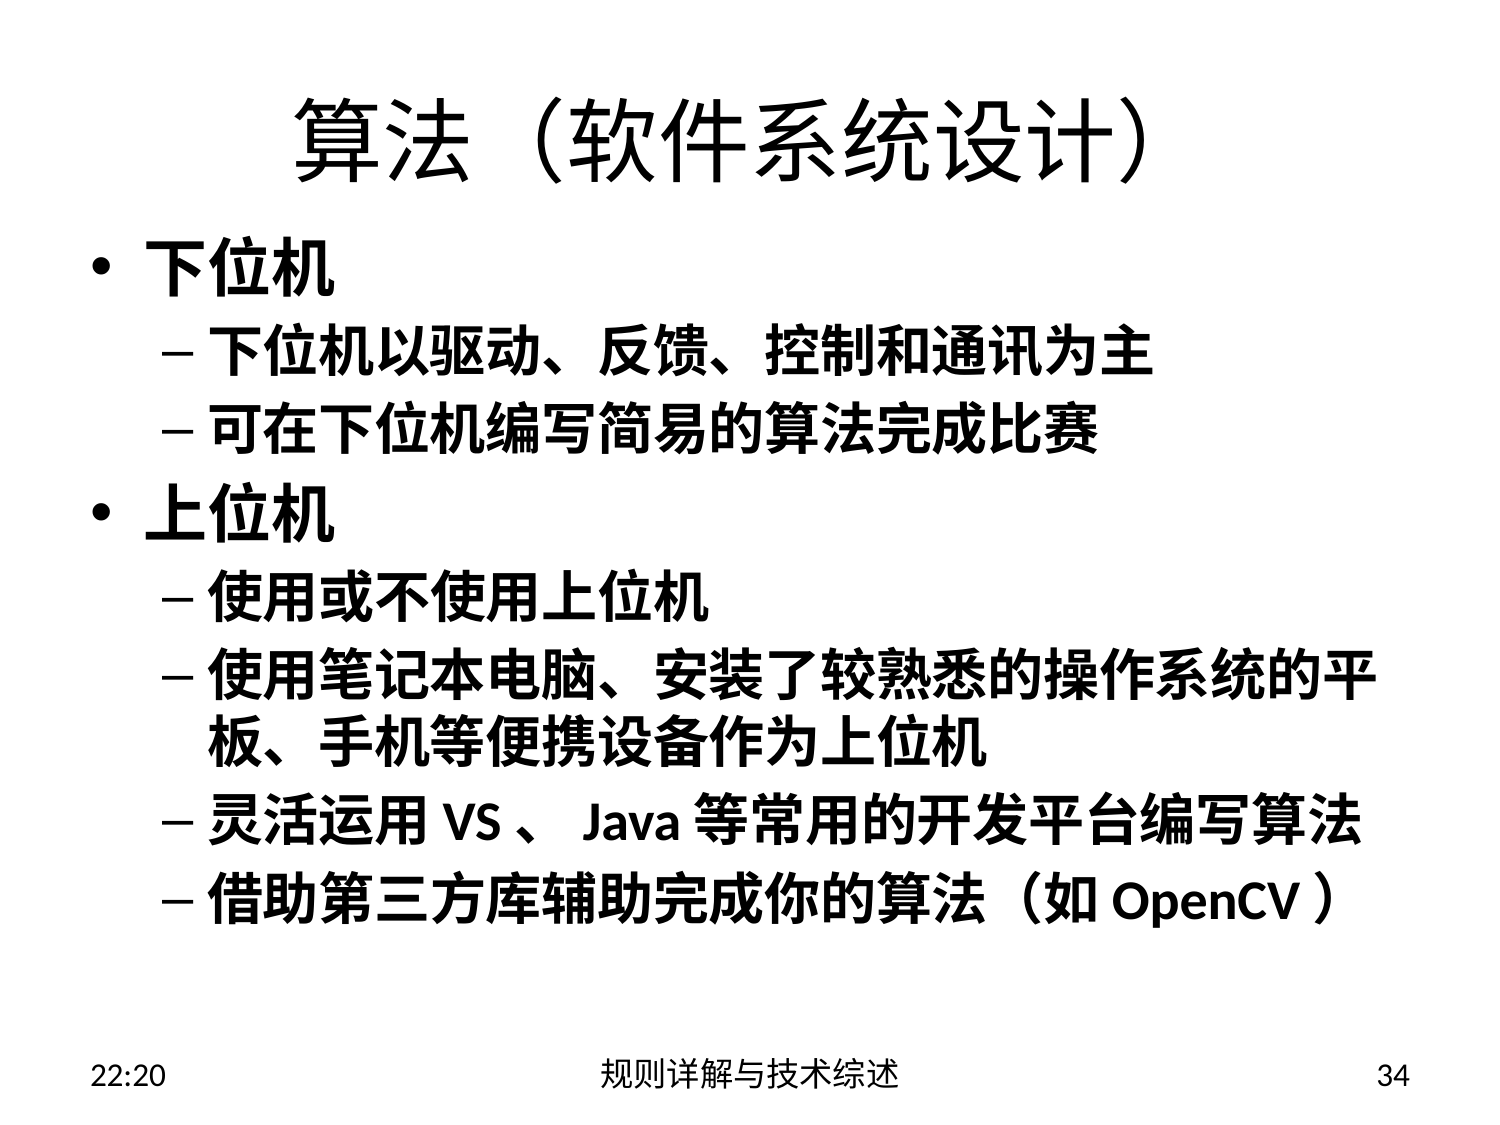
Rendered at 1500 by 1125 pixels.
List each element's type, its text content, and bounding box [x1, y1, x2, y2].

slide_number 34 [1074, 1042, 1425, 1103]
list 下位机 下位机以驱动、反馈、控制和通讯为主 可在下位机编写简易的算法完成比赛 上位机 使用或不使用上位机 使用笔记本电脑、安装了较熟悉的操作系统的平板、手机等便携设备作为上位机 灵活运用VS、Java等常用的开发平台编写算法 借助第三方库辅助完成你的算法（如OpenCV） [75, 219, 1425, 1047]
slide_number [75, 1042, 425, 1103]
footer 规则详解与技术综述 [512, 1042, 988, 1103]
title 算法（软件系统设计） [75, 45, 1425, 219]
